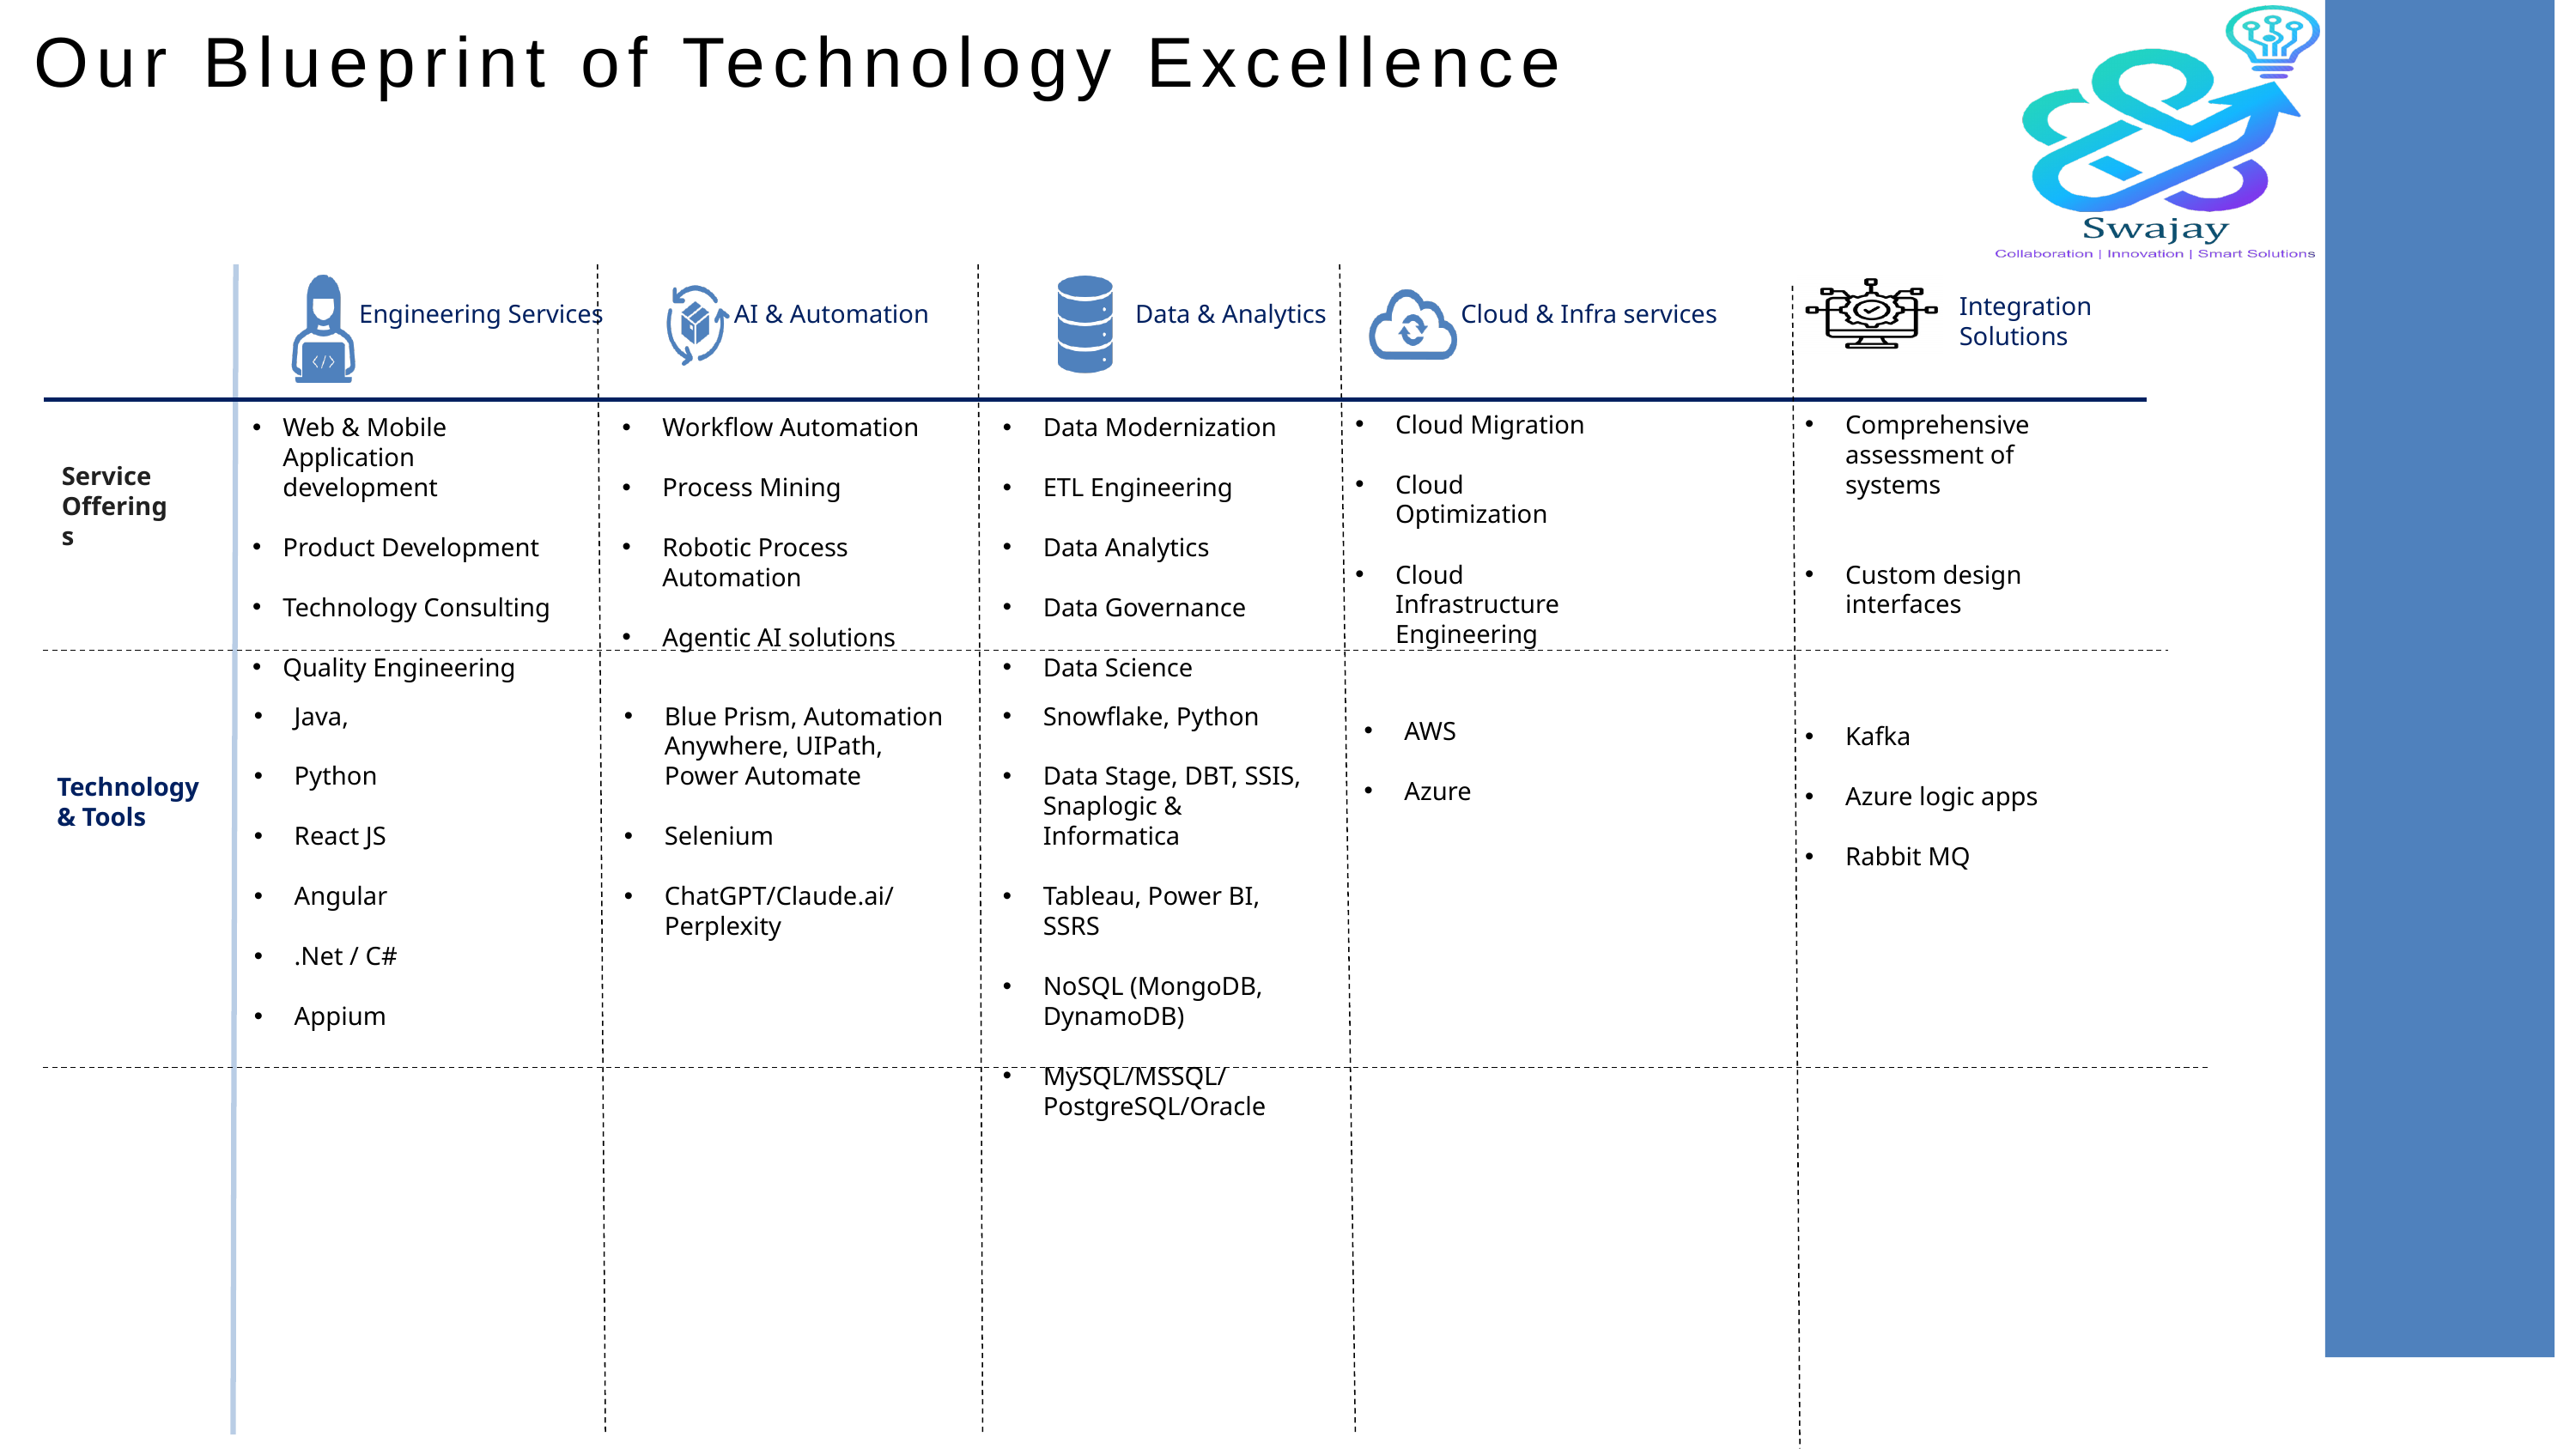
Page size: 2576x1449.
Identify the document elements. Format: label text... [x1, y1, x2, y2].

title Our Blueprint of Technology Excellence [32, 14, 1613, 258]
picture [1797, 273, 1943, 354]
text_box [1792, 285, 1801, 1449]
text_box [2324, 0, 2555, 1358]
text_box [42, 264, 2212, 1435]
picture [1995, 4, 2320, 259]
